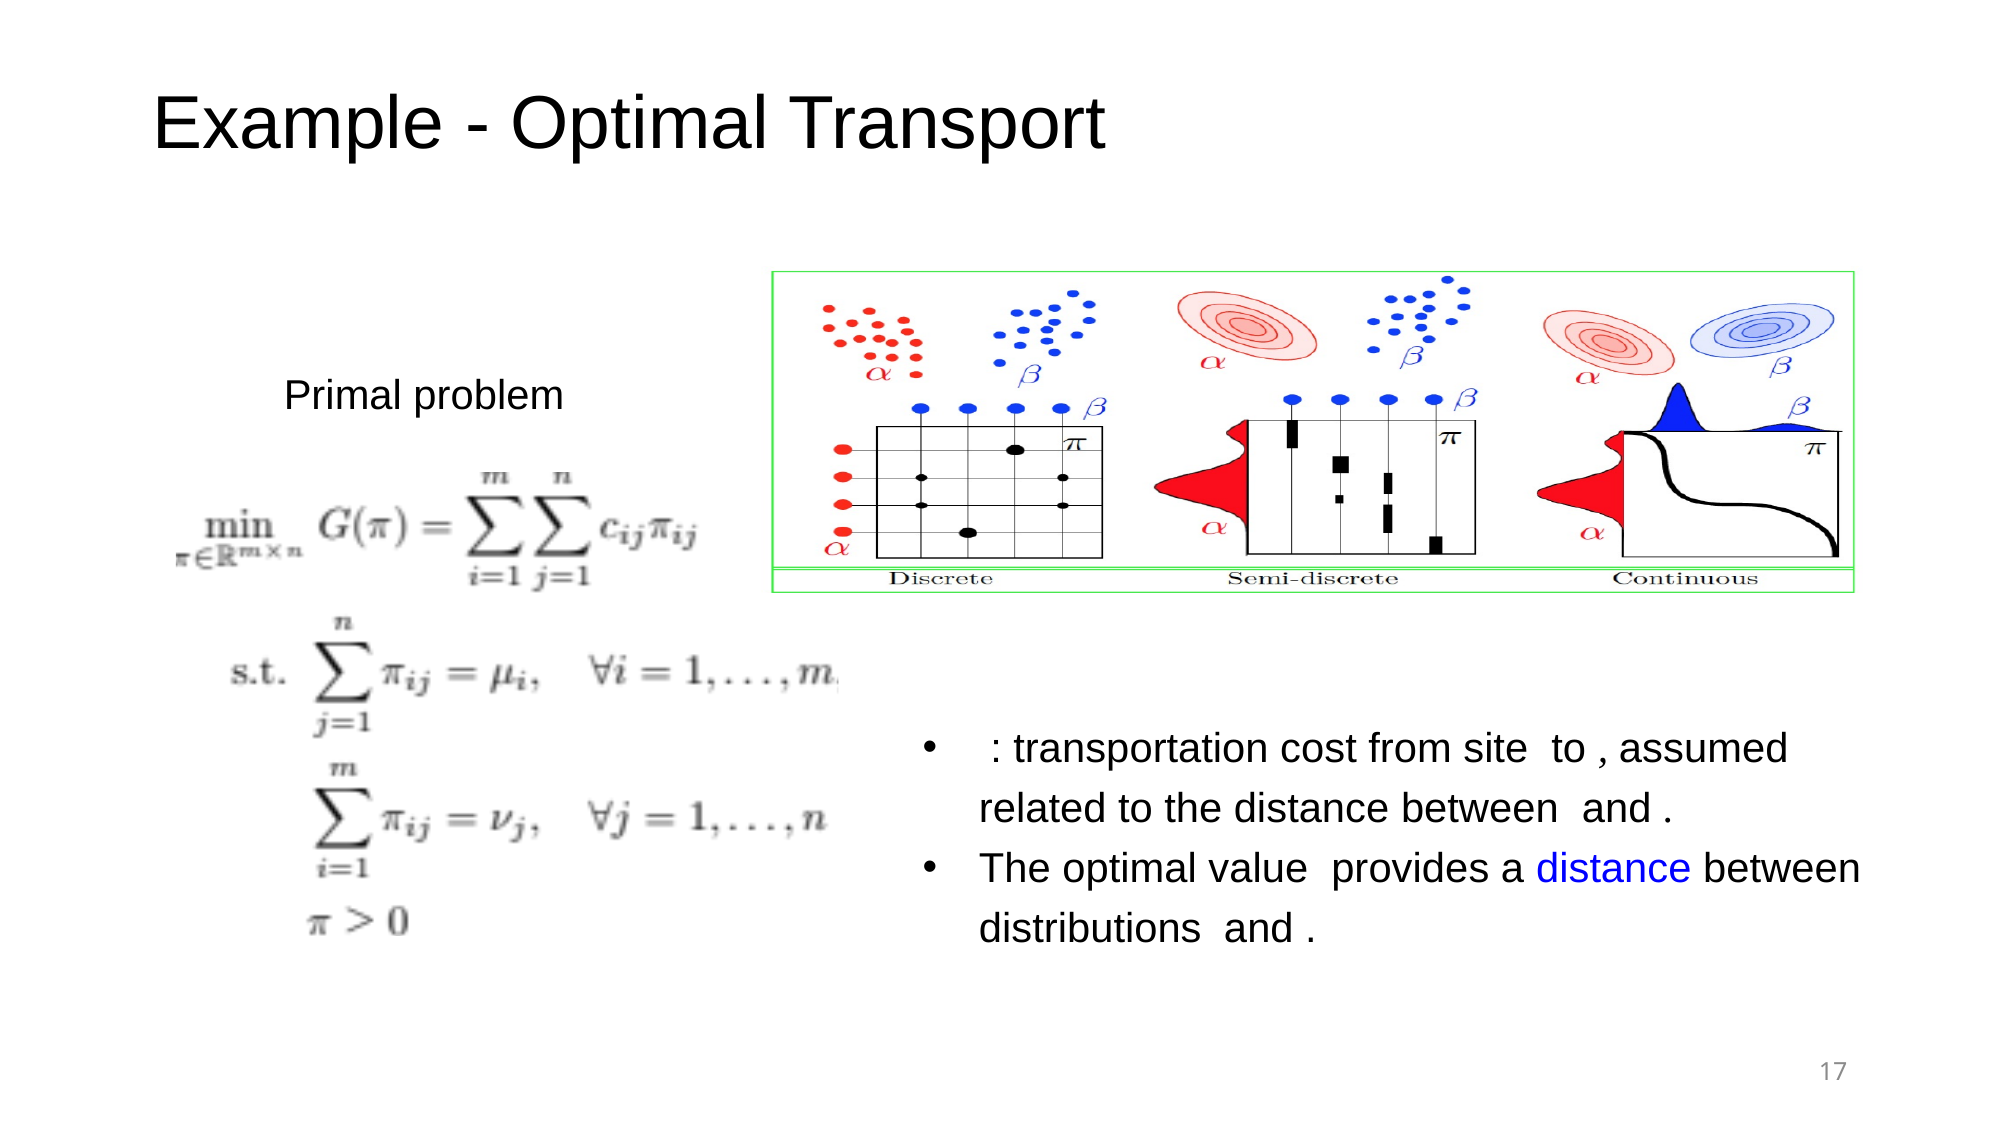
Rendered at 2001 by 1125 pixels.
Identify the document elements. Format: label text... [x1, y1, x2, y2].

title Example - Optimal Transport [137, 59, 1863, 189]
text_box Primal problem [175, 350, 673, 426]
picture [175, 261, 1863, 936]
slide_number 17 [1412, 1042, 1863, 1103]
